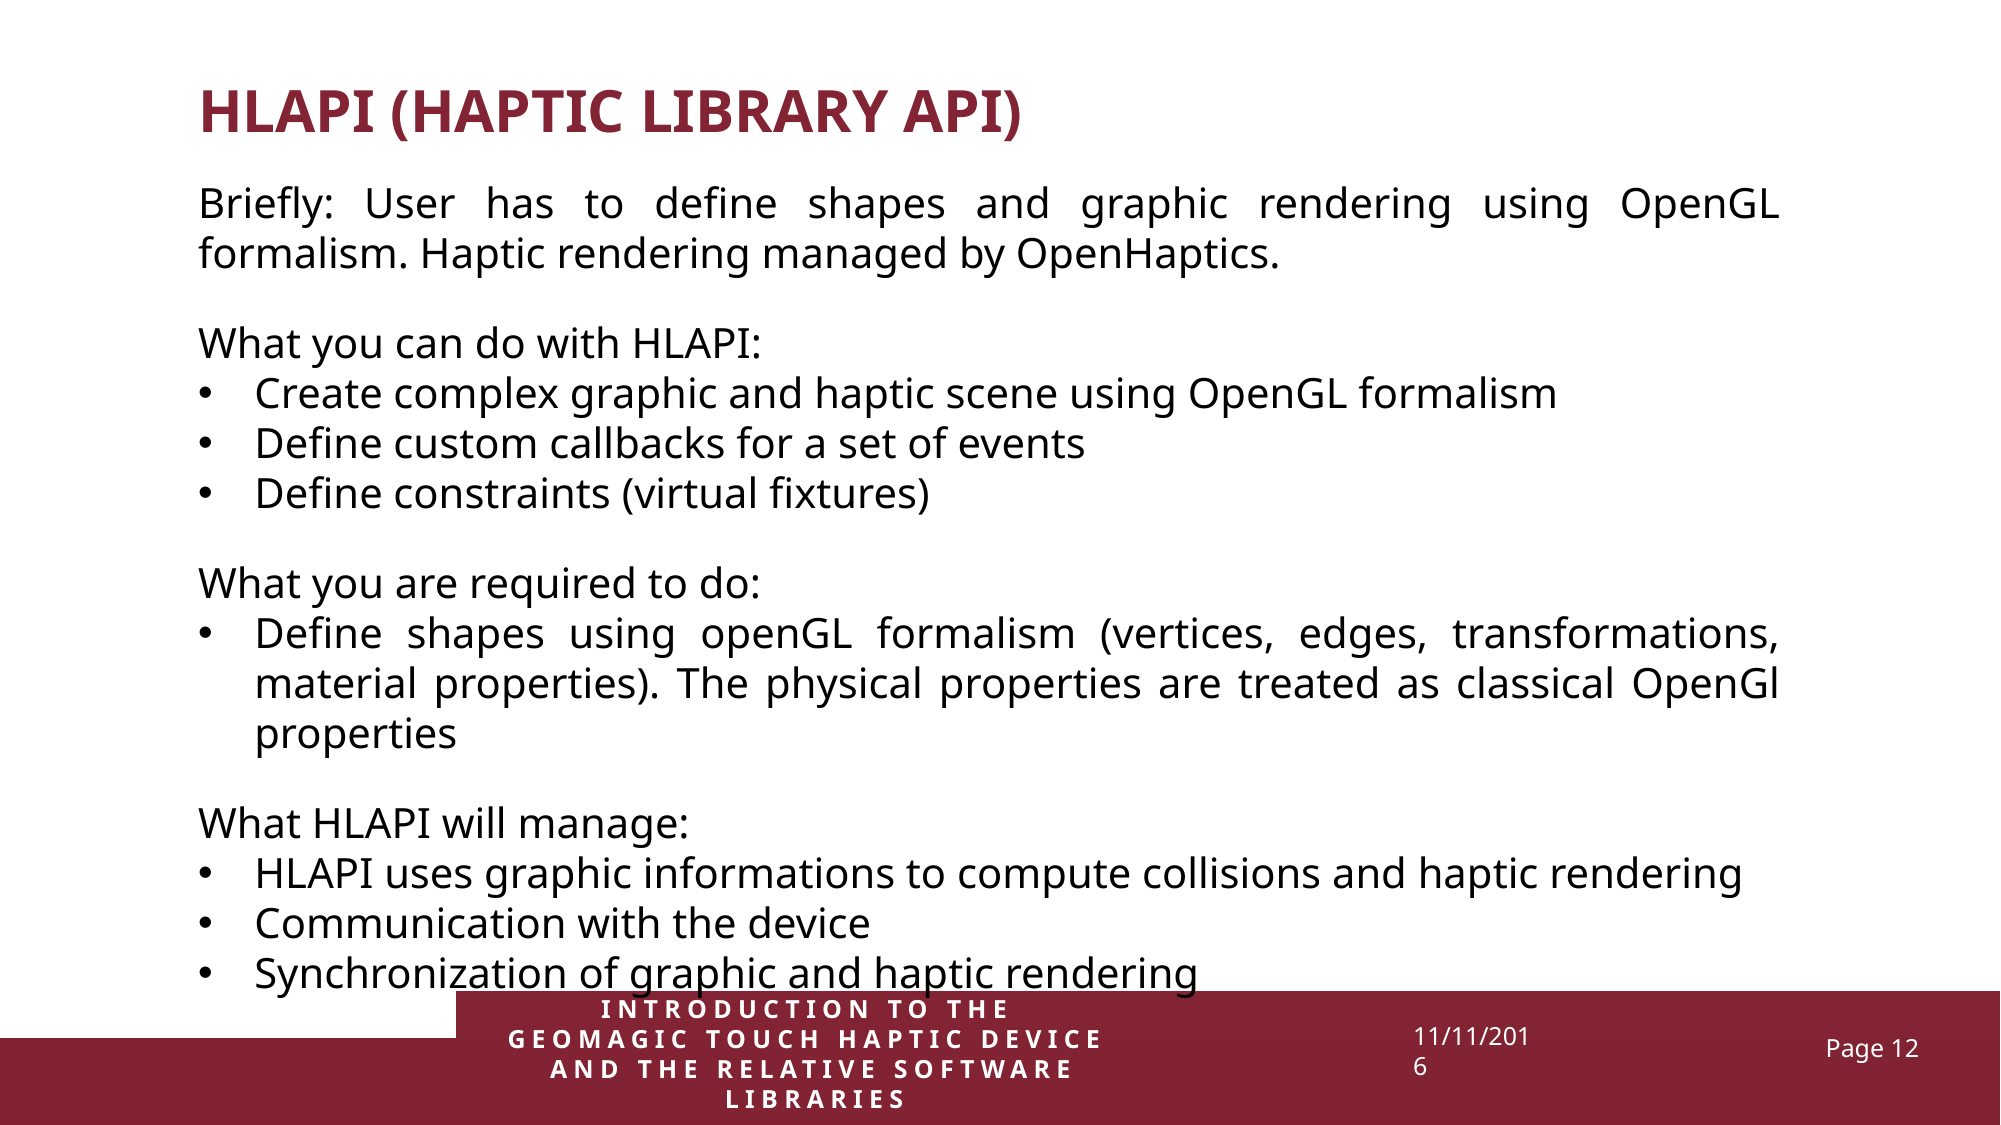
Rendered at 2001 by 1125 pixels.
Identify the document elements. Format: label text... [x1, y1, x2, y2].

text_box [0, 991, 2000, 1125]
text_box HLAPI (Haptic Library API) [183, 66, 1825, 150]
text_box Briefly: User has to define shapes and graphic rendering using OpenGL formalism. Haptic rendering managed by OpenHaptics. What you can do with HLAPI: Create complex graphic and haptic scene using OpenGL formalism Define custom callbacks for a set of events Define constraints (virtual fixtures) What you are required to do: Define shapes using openGL formalism (vertices, edges, transformations, material properties). The physical properties are treated as classical OpenGl properties What HLAPI will manage: HLAPI uses graphic informations to compute collisions and haptic rendering Communication with the device Synchronization of graphic and haptic rendering [183, 169, 1796, 977]
